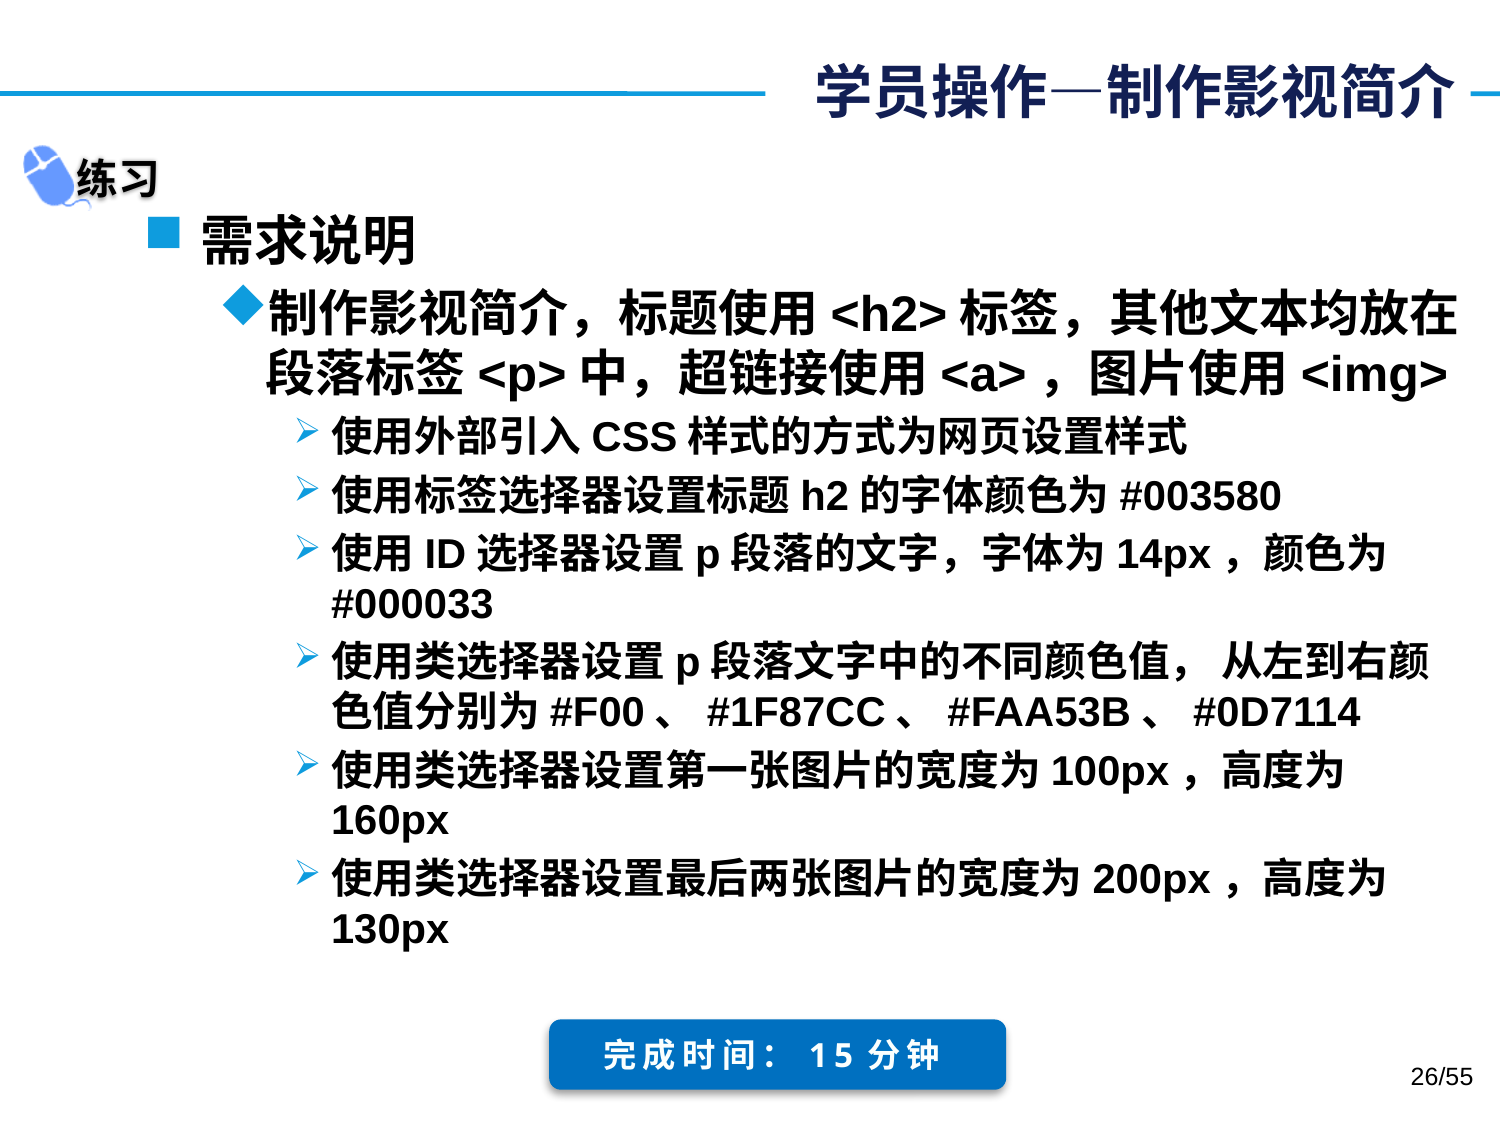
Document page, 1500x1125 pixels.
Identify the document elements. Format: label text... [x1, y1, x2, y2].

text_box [548, 1019, 1007, 1090]
list 需求说明 制作影视简介，标题使用<h2>标签，其他文本均放在段落标签<p>中，超链接使用<a>，图片使用<img> 使用外部引入CSS样式的方式为网页设置样式 使用标签选择器设置标题h2的字体颜色为#003580 使用ID选择器设置p段落的文字，字体为14px，颜色为#000033 使用类选择器设置p段落文字中的不同颜色值， 从左到右颜色值分别为#F00、#1F87CC、#FAA53B、#0D7114 使用类选择器设置第一张图片的宽度为100px，高度为160px 使用类选择器设置最后两张图片的宽度为200px，高度为130px [128, 199, 1483, 1043]
slide_number 26/55 [1138, 1053, 1489, 1114]
title 学员操作—制作影视简介 [765, 46, 1471, 133]
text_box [23, 144, 176, 212]
